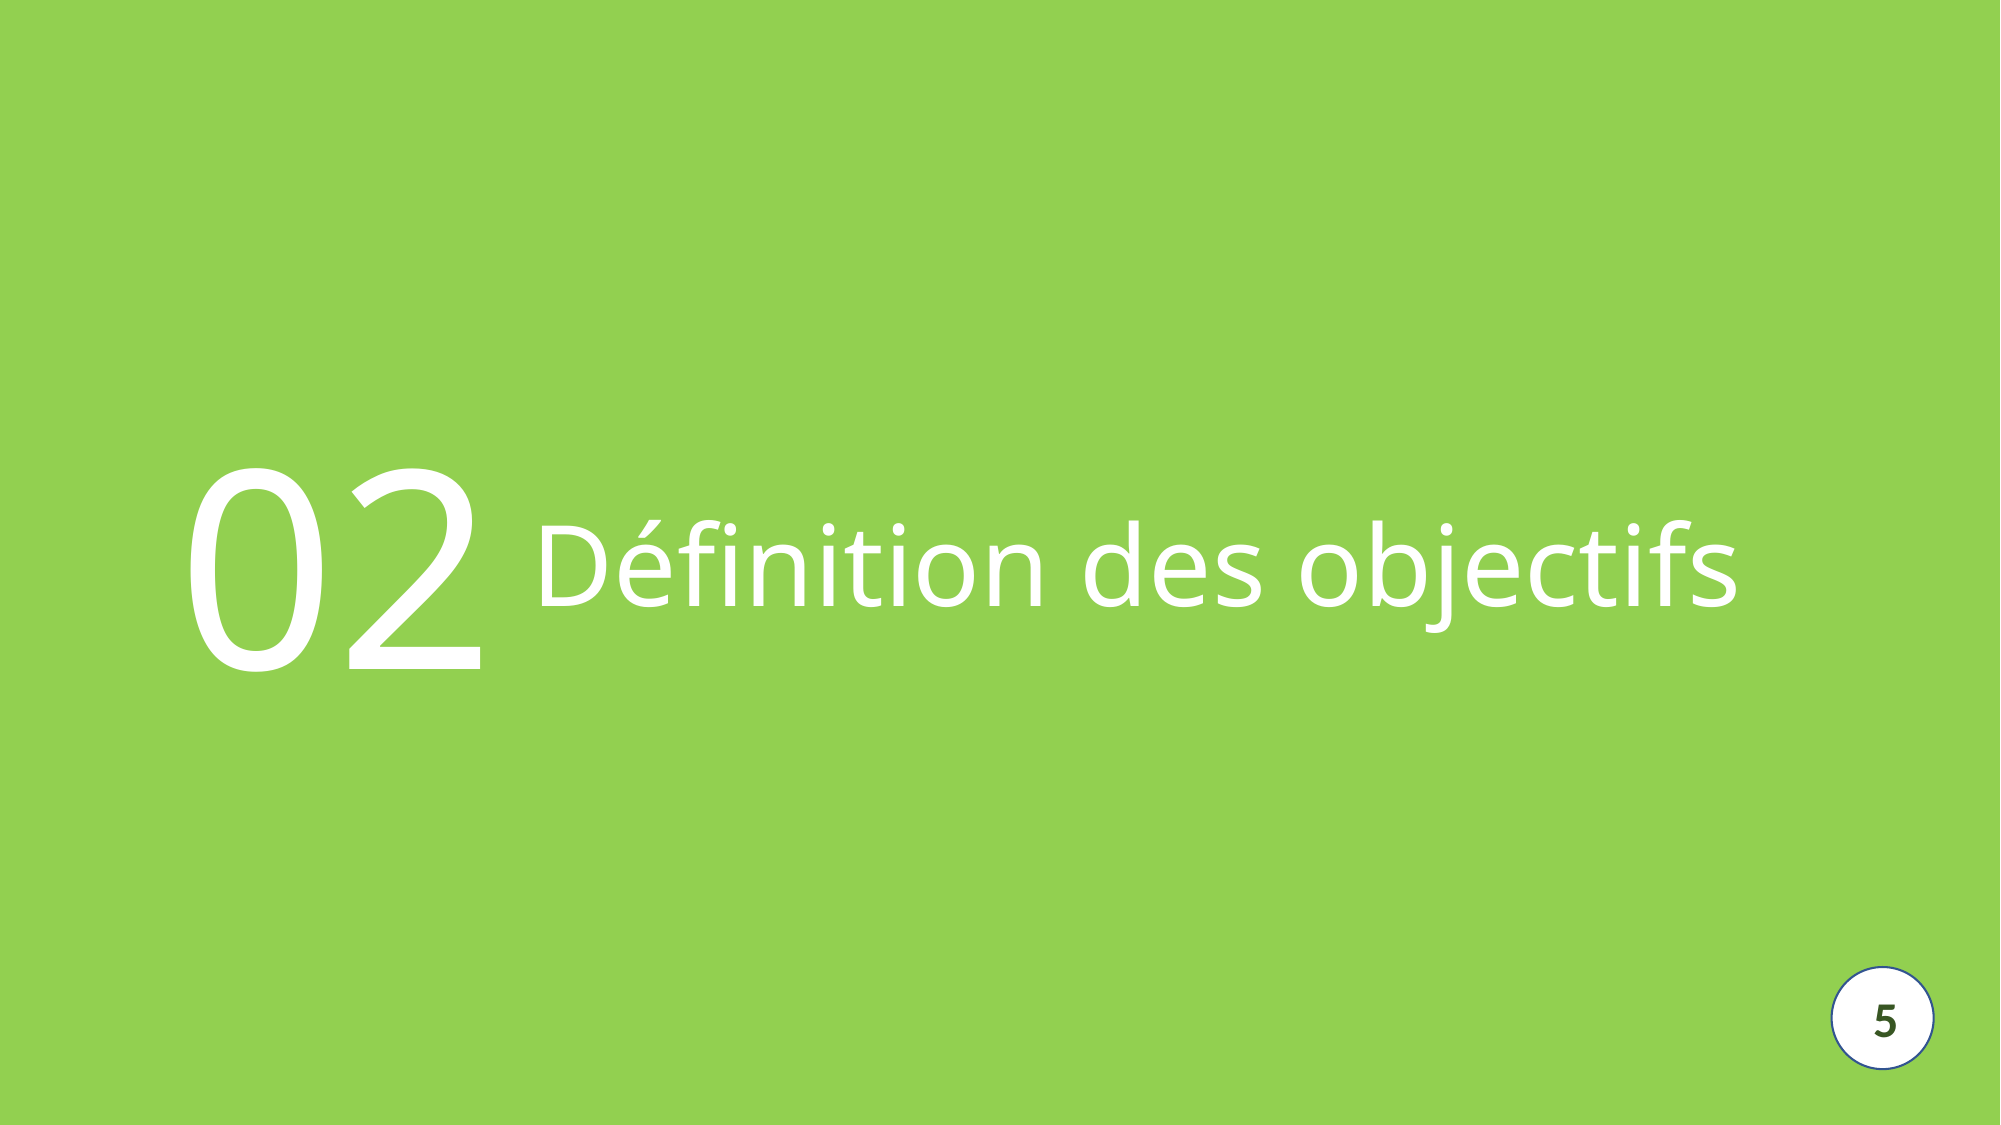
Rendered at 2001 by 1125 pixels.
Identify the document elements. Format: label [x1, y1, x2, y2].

text_box [1831, 966, 1934, 1070]
text_box [162, 385, 1838, 740]
